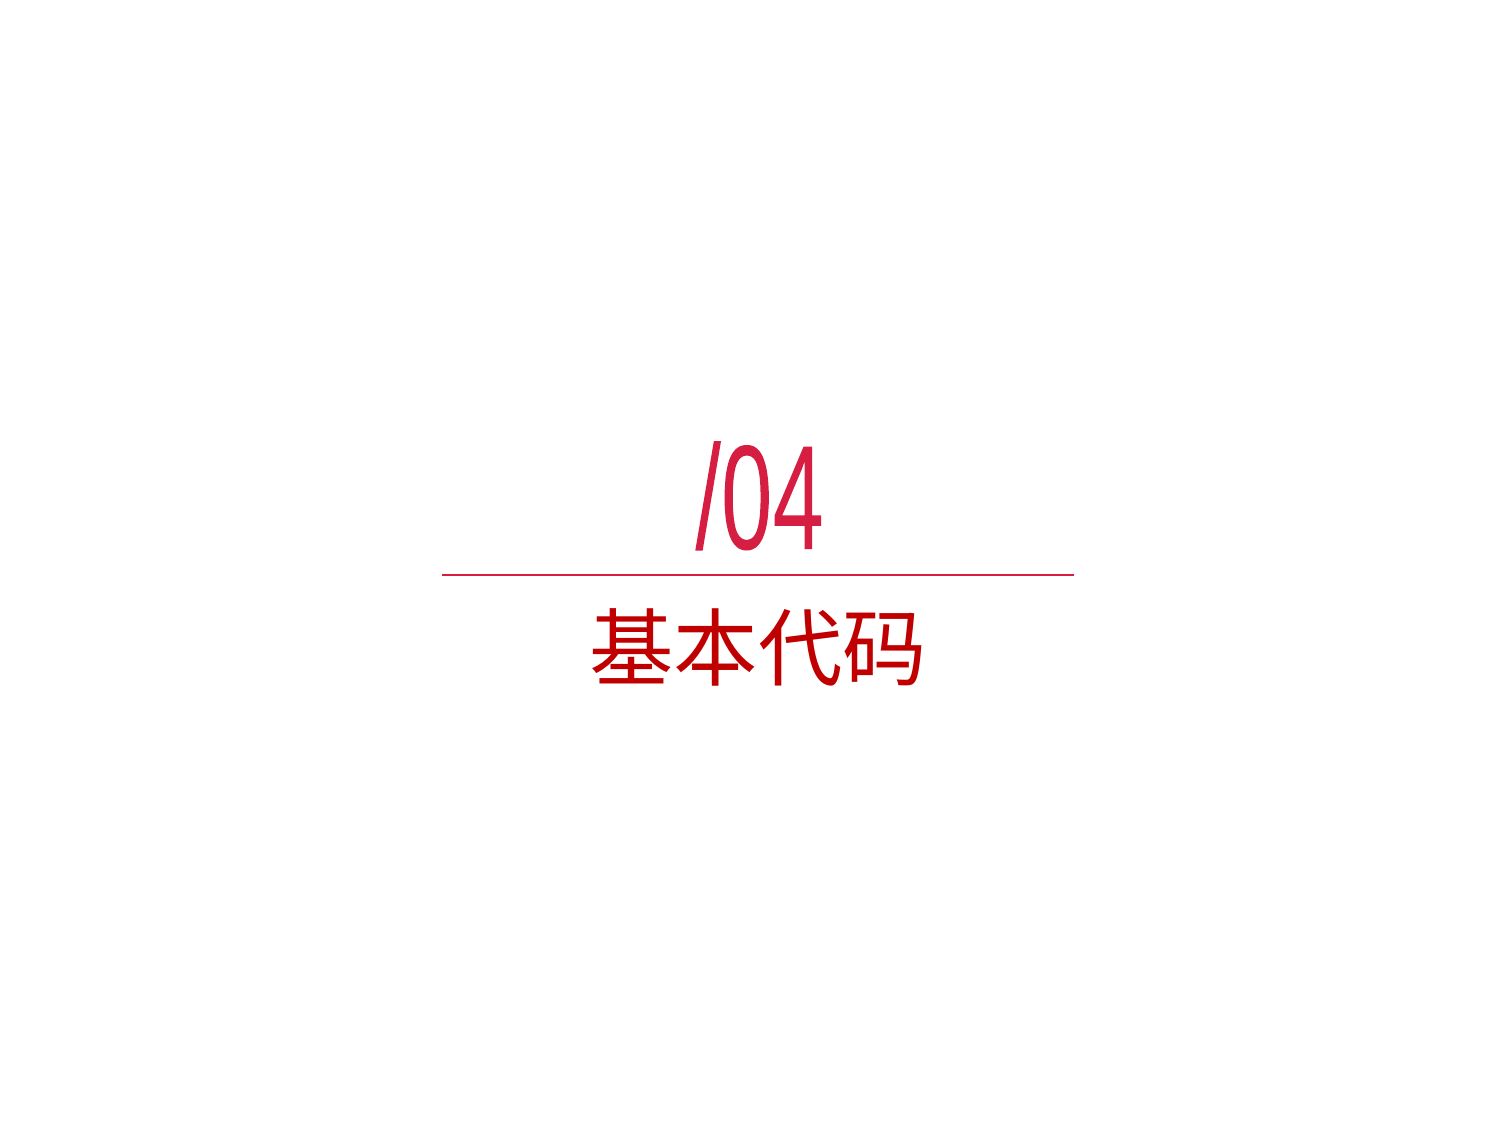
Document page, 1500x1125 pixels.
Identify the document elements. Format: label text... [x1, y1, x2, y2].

title 基本代码 [479, 611, 1038, 693]
